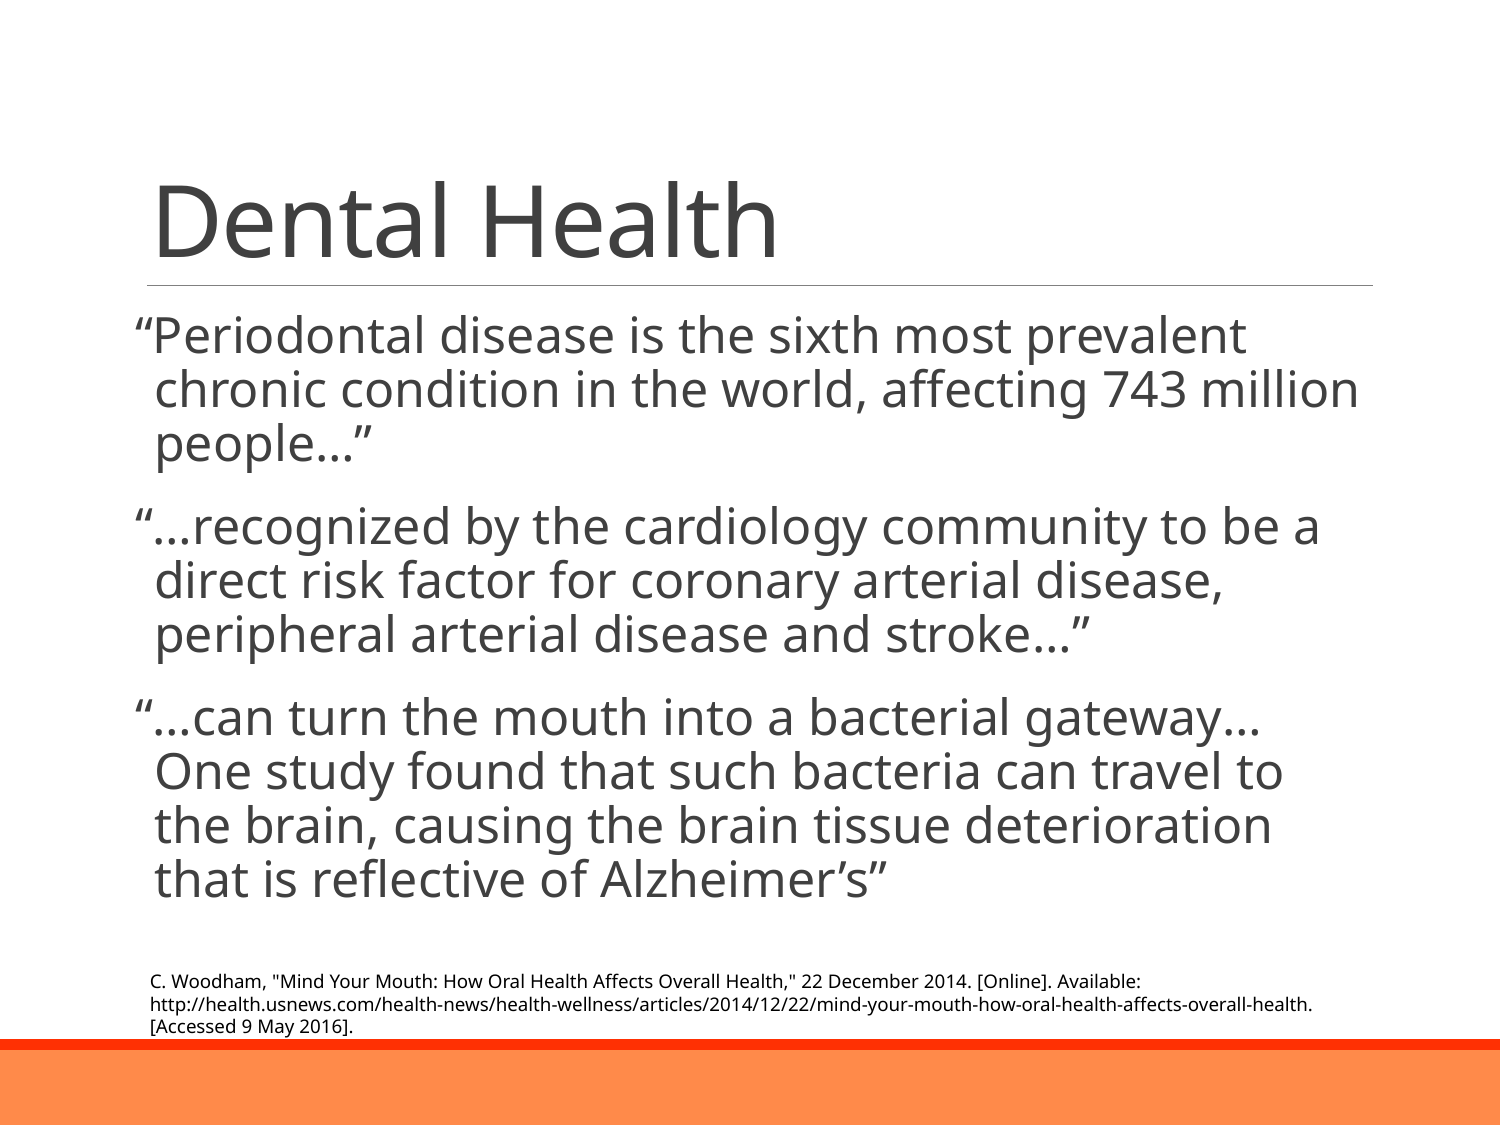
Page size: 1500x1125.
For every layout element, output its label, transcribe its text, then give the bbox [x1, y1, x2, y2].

text_box C. Woodham, "Mind Your Mouth: How Oral Health Affects Overall Health," 22 December 2014. [Online]. Available: http://health.usnews.com/health-news/health-wellness/articles/2014/12/22/mind-your-mouth-how-oral-health-affects-overall-health. [Accessed 9 May 2016]. [135, 962, 1373, 1045]
list “Periodontal disease is the sixth most prevalent chronic condition in the world, affecting 743 million people…” “…recognized by the cardiology community to be a direct risk factor for coronary arterial disease, peripheral arterial disease and stroke…” “…can turn the mouth into a bacterial gateway… One study found that such bacteria can travel to the brain, causing the brain tissue deterioration that is reflective of Alzheimer’s” [135, 302, 1373, 962]
title Dental Health [135, 47, 1373, 285]
